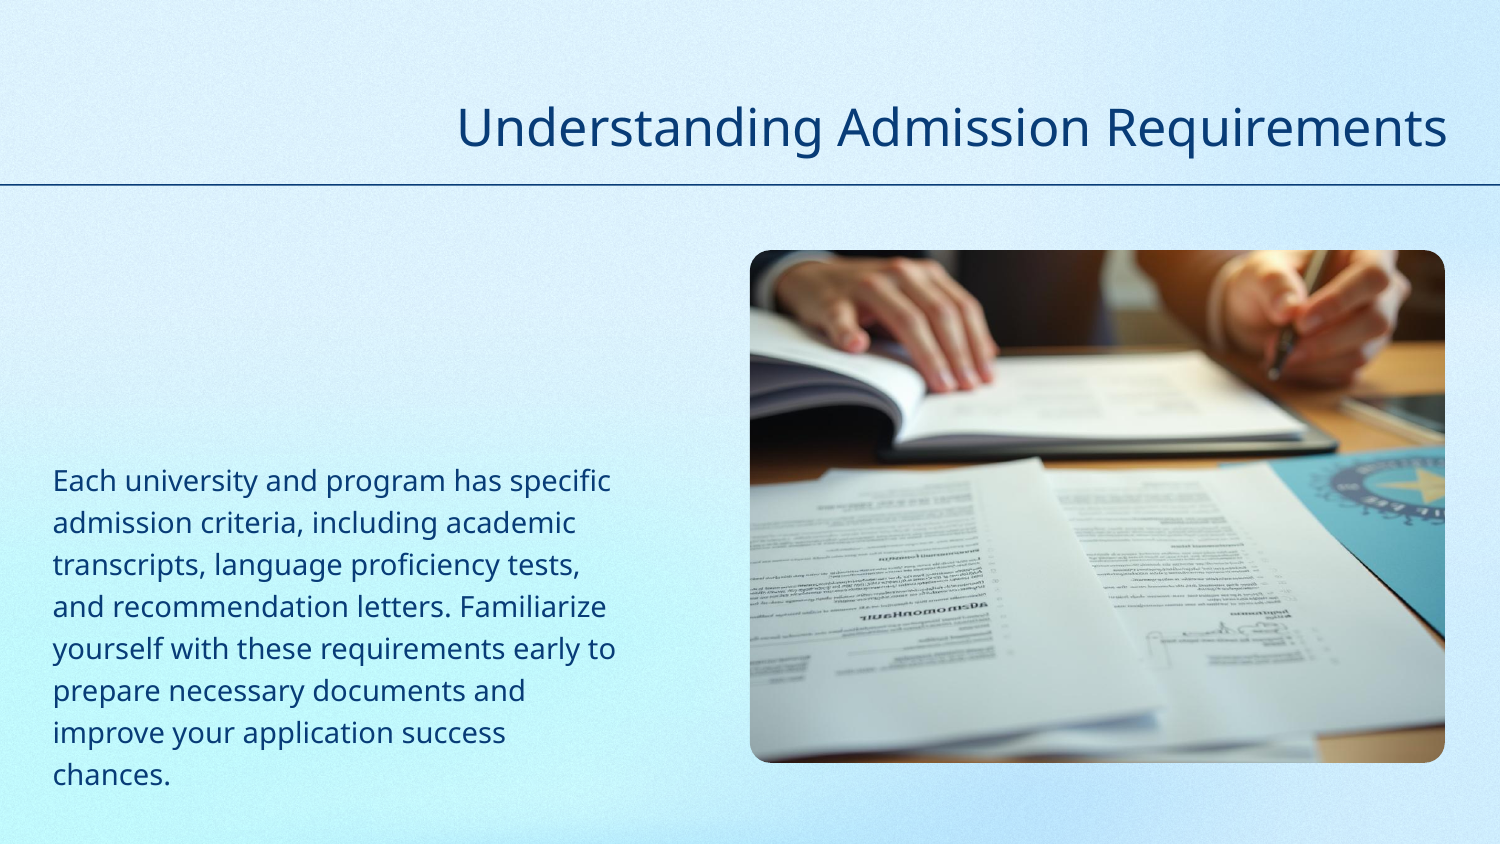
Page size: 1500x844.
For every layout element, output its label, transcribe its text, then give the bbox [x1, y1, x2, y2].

picture [0, 186, 1500, 844]
list Each university and program has specific admission criteria, including academic transcripts, language proficiency tests, and recommendation letters. Familiarize yourself with these requirements early to prepare necessary documents and improve your application success chances. [37, 225, 644, 807]
title Understanding Admission Requirements [39, 37, 1464, 172]
text_box [749, 250, 1445, 763]
picture [0, 0, 1500, 184]
